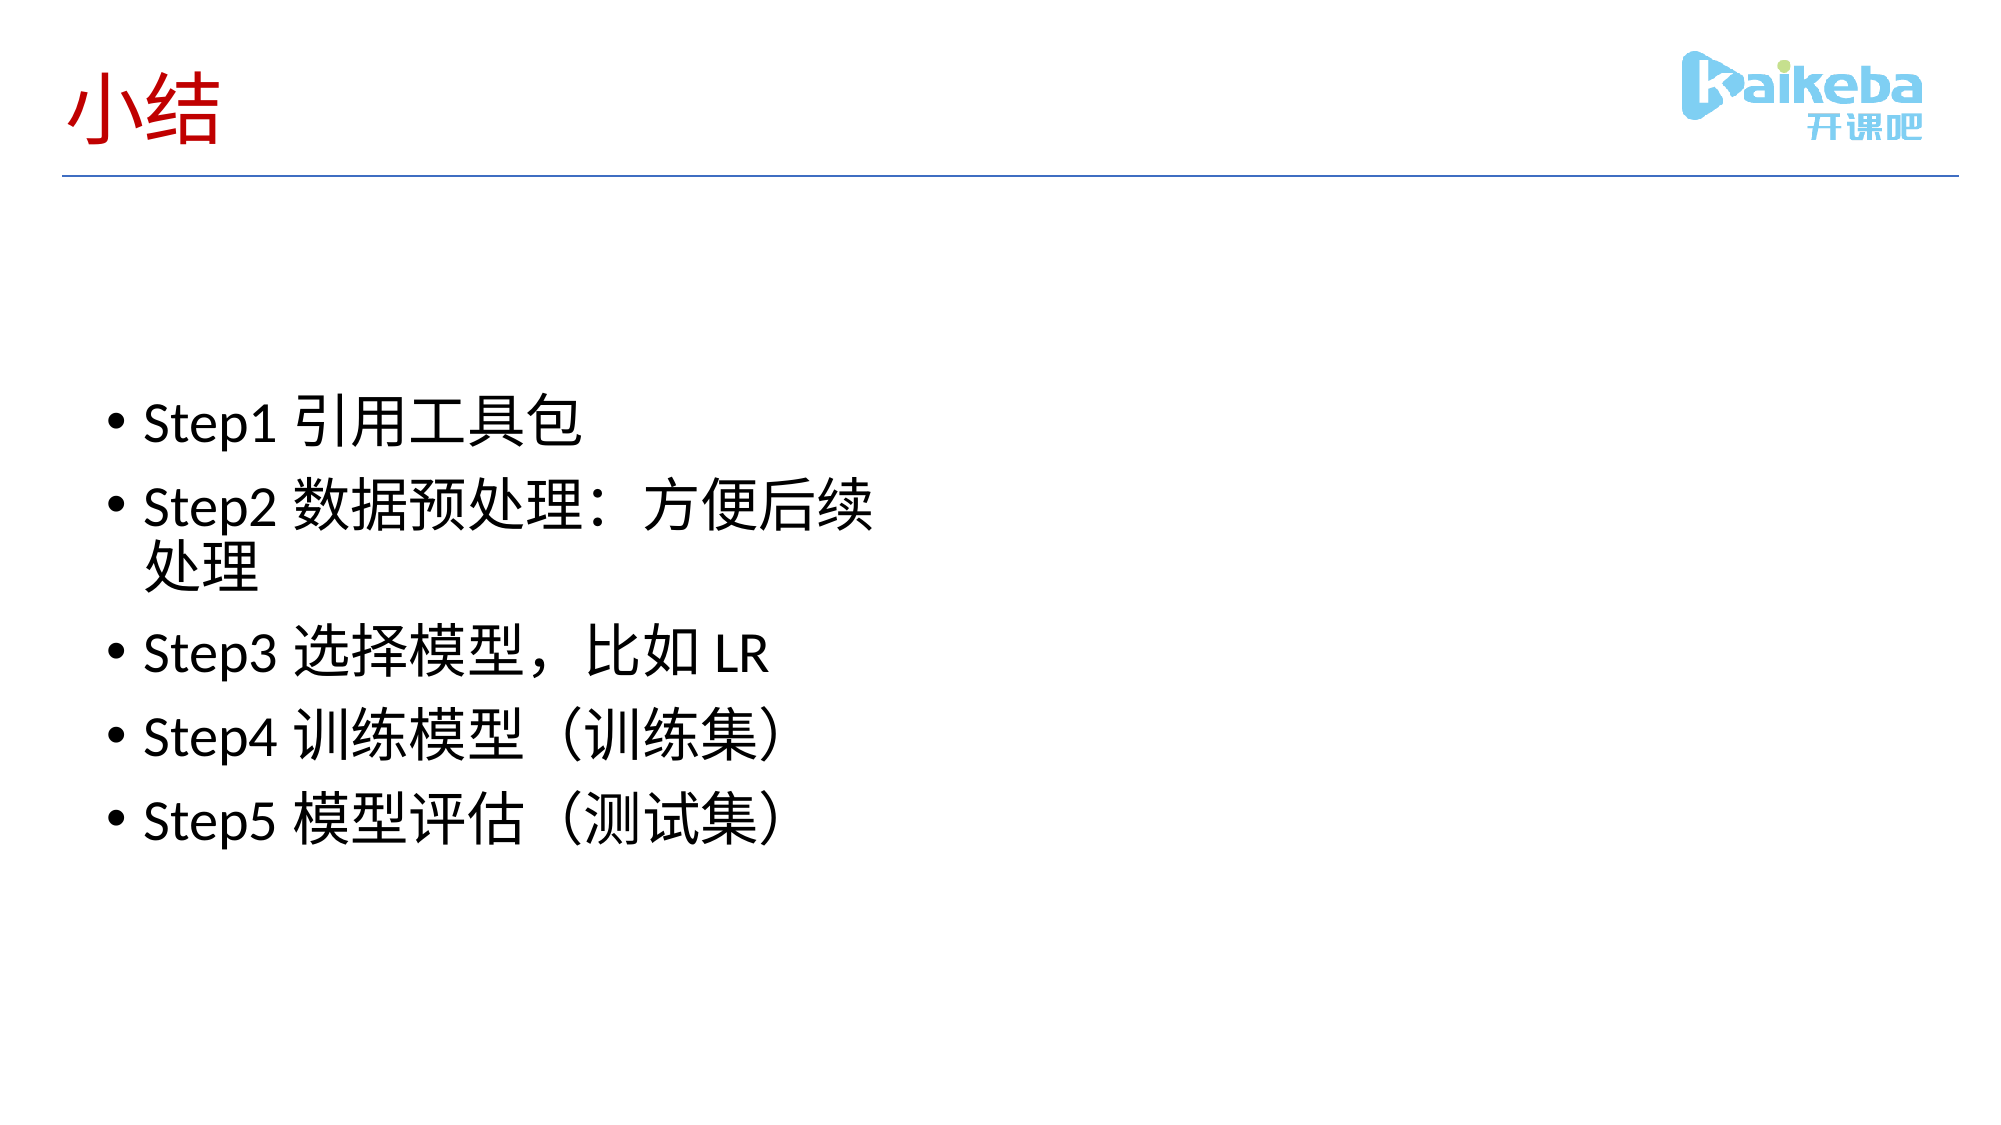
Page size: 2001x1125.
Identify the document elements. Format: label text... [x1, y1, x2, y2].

title 小结 [57, 59, 1728, 167]
list Step1引用工具包 Step2数据预处理：方便后续处理 Step3选择模型，比如LR Step4训练模型（训练集） Step5模型评估（测试集） [98, 384, 907, 1012]
list 在代码阶段，我们需要使用各种工具： 数据预处理 特征编码：OneHotEncoder, LabelEncoder, SparseFeat, DenseFeat，PCA 特征工程：FeatureTools Embedding：Gensim 模型工具 机器学习：sklearn，LibFM，xlearn 深度学习：tensorflow, keras, pytorch （掌握其一即可） 自动机器学习：TPOT，auto-sklearn，autokeras 深度学习CTR：DeepCTR 推荐系统：Surprise, lightfm [1653, 21, 1950, 167]
